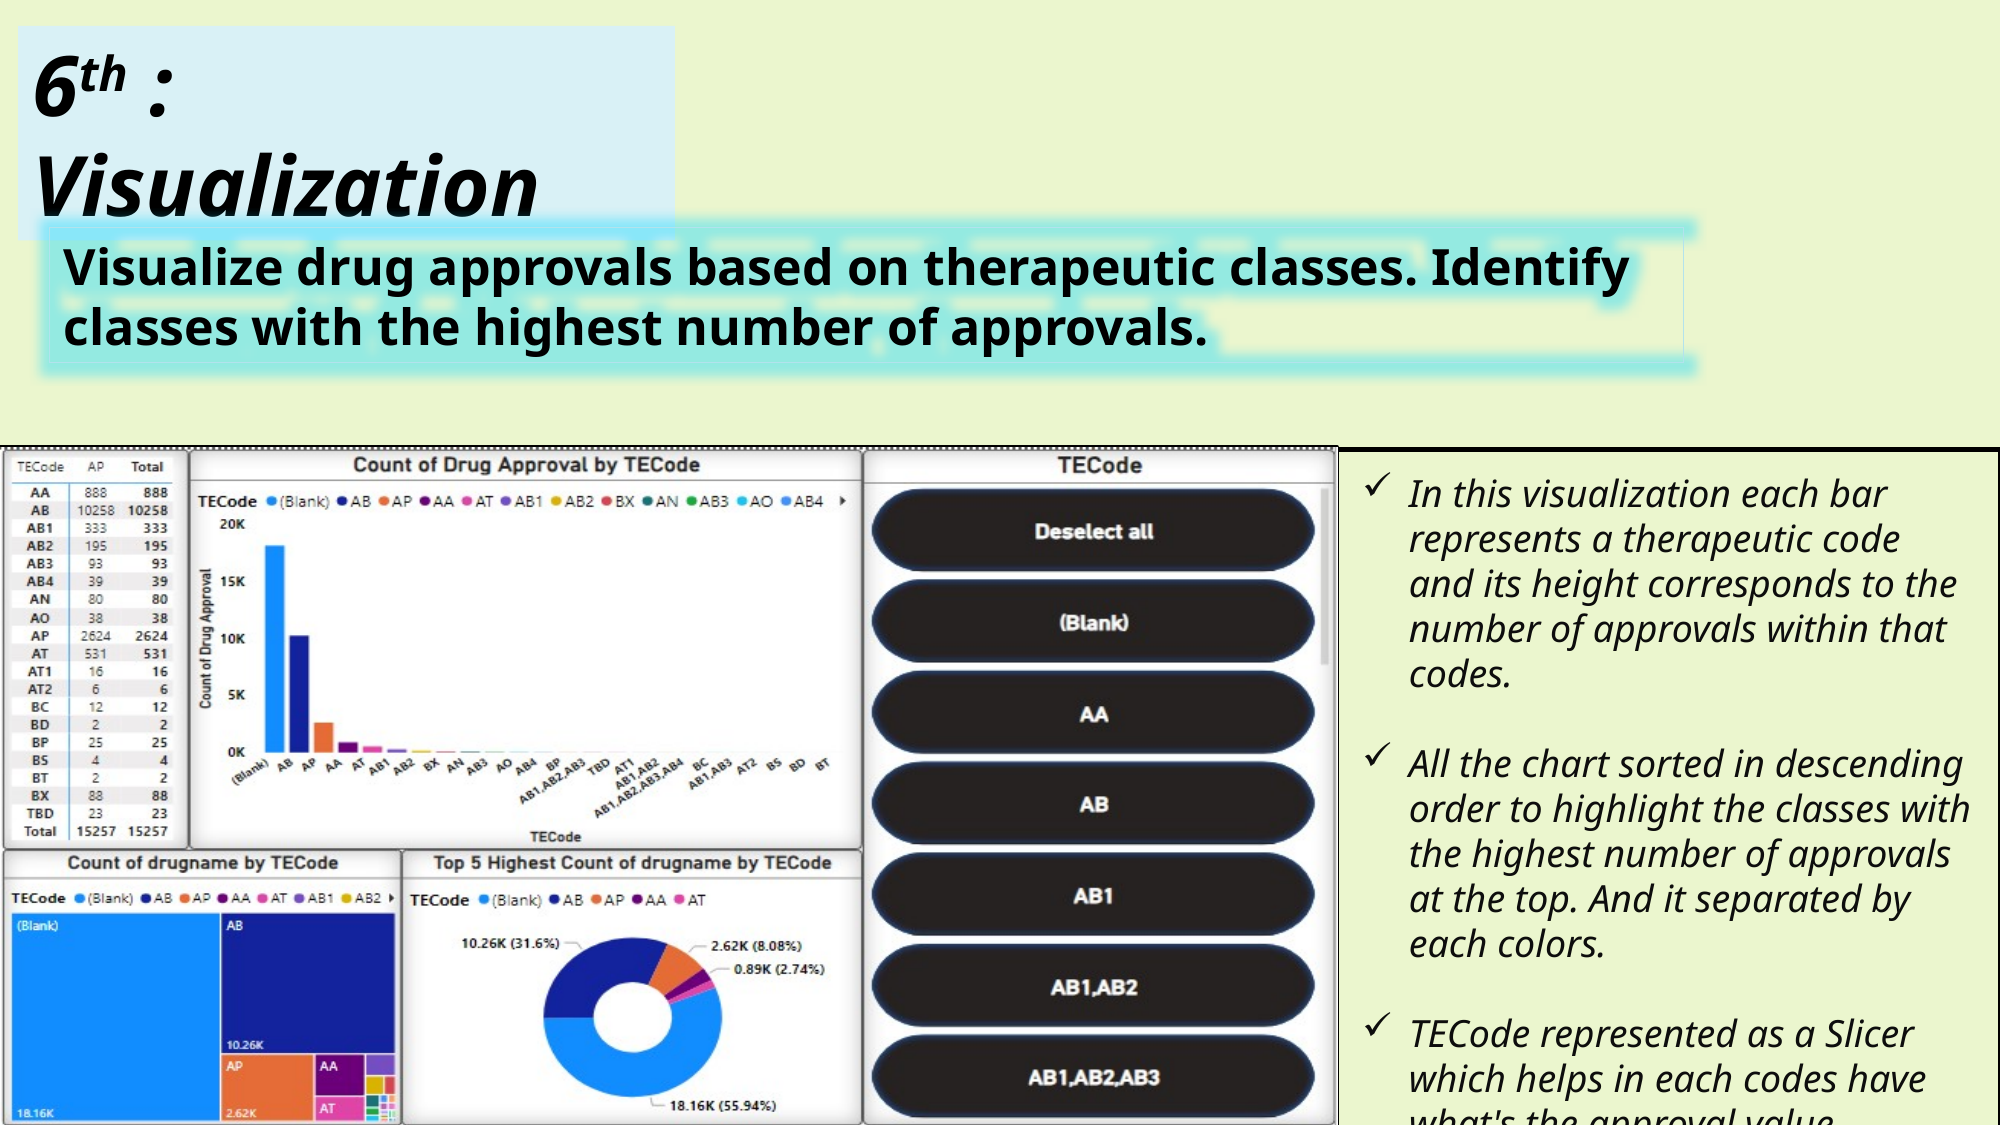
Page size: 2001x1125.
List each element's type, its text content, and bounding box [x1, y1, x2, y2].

text_box In this visualization each bar represents a therapeutic code and its height corresponds to the number of approvals within that codes. All the chart sorted in descending order to highlight the classes with the highest number of approvals at the top. And it separated by each colors. TECode represented as a Slicer which helps in each codes have what's the approval value. [1347, 462, 1990, 1125]
text_box Visualize drug approvals based on therapeutic classes. Identify classes with the highest number of approvals. [49, 227, 1684, 363]
text_box 6th : Visualization [18, 25, 675, 241]
picture [0, 447, 1338, 1125]
text_box [1338, 449, 2000, 1125]
